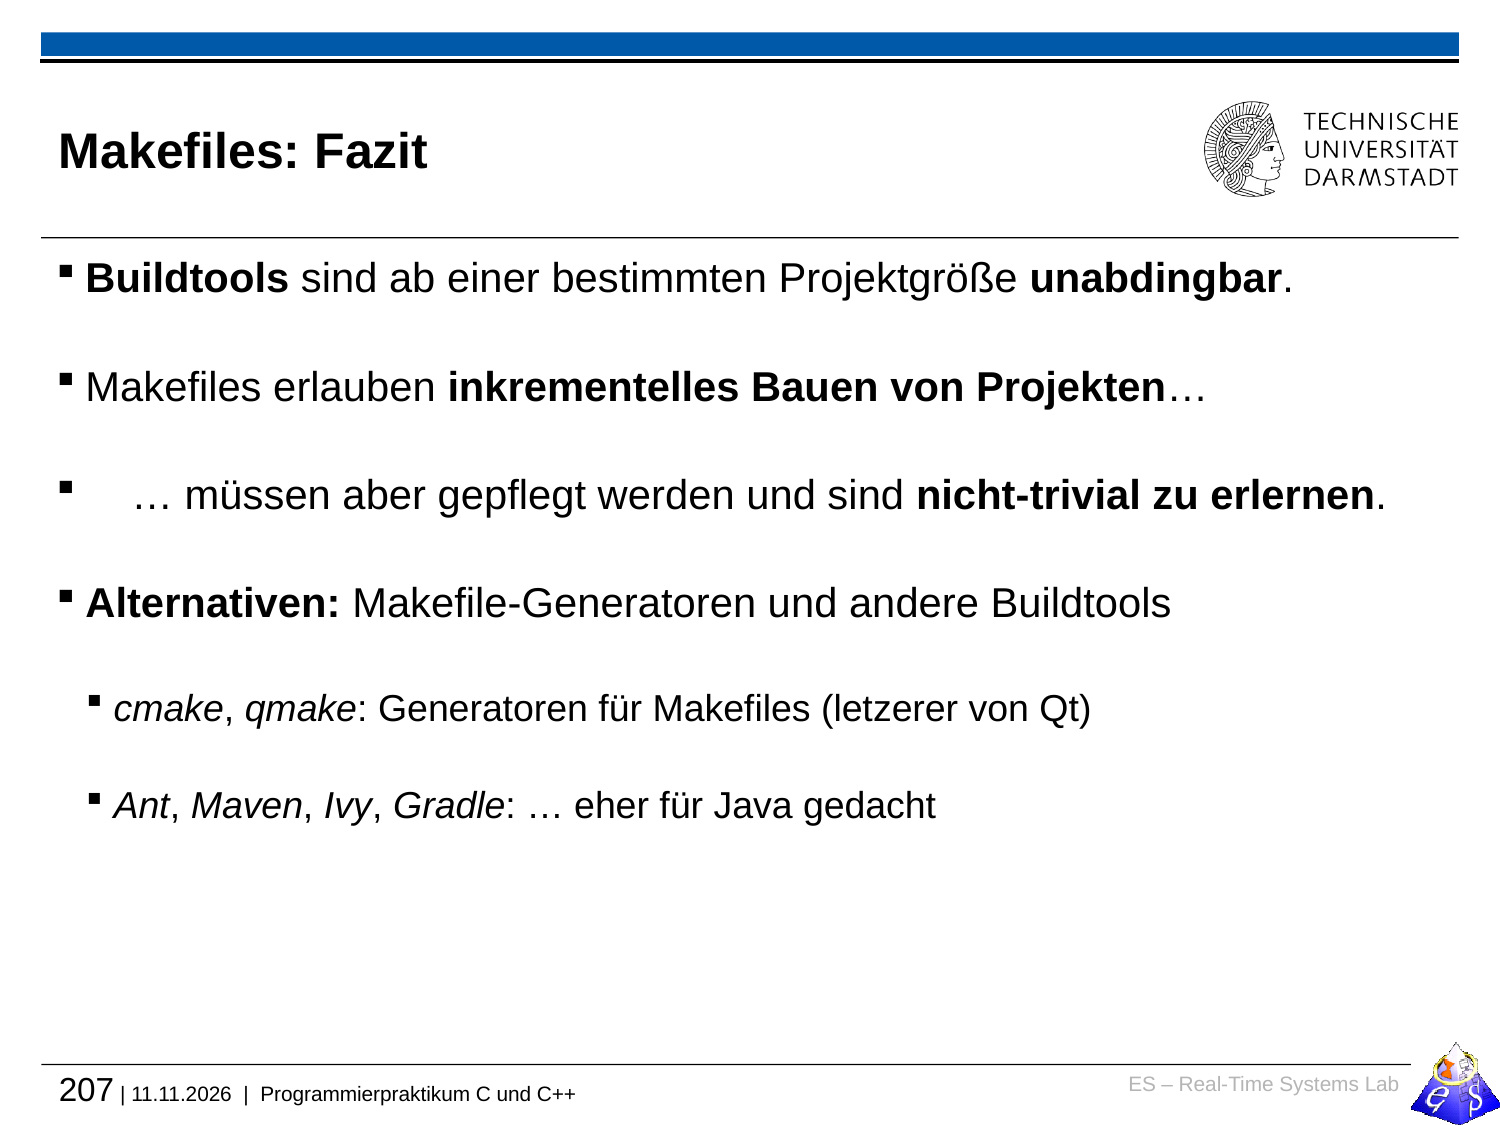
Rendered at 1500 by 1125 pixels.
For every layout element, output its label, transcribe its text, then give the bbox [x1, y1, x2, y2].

picture [1187, 84, 1483, 214]
list Buildtools sind ab einer bestimmten Projektgröße unabdingbar. Makefiles erlauben inkrementelles Bauen von Projekten… … müssen aber gepflegt werden und sind nicht-trivial zu erlernen. Alternativen: Makefile-Generatoren und andere Buildtools cmake, qmake: Generatoren für Makefiles (letzerer von Qt) Ant, Maven, Ivy, Gradle: … eher für Java gedacht [41, 243, 1459, 1059]
title Makefiles: Fazit [58, 80, 1187, 218]
picture [1411, 1041, 1500, 1125]
